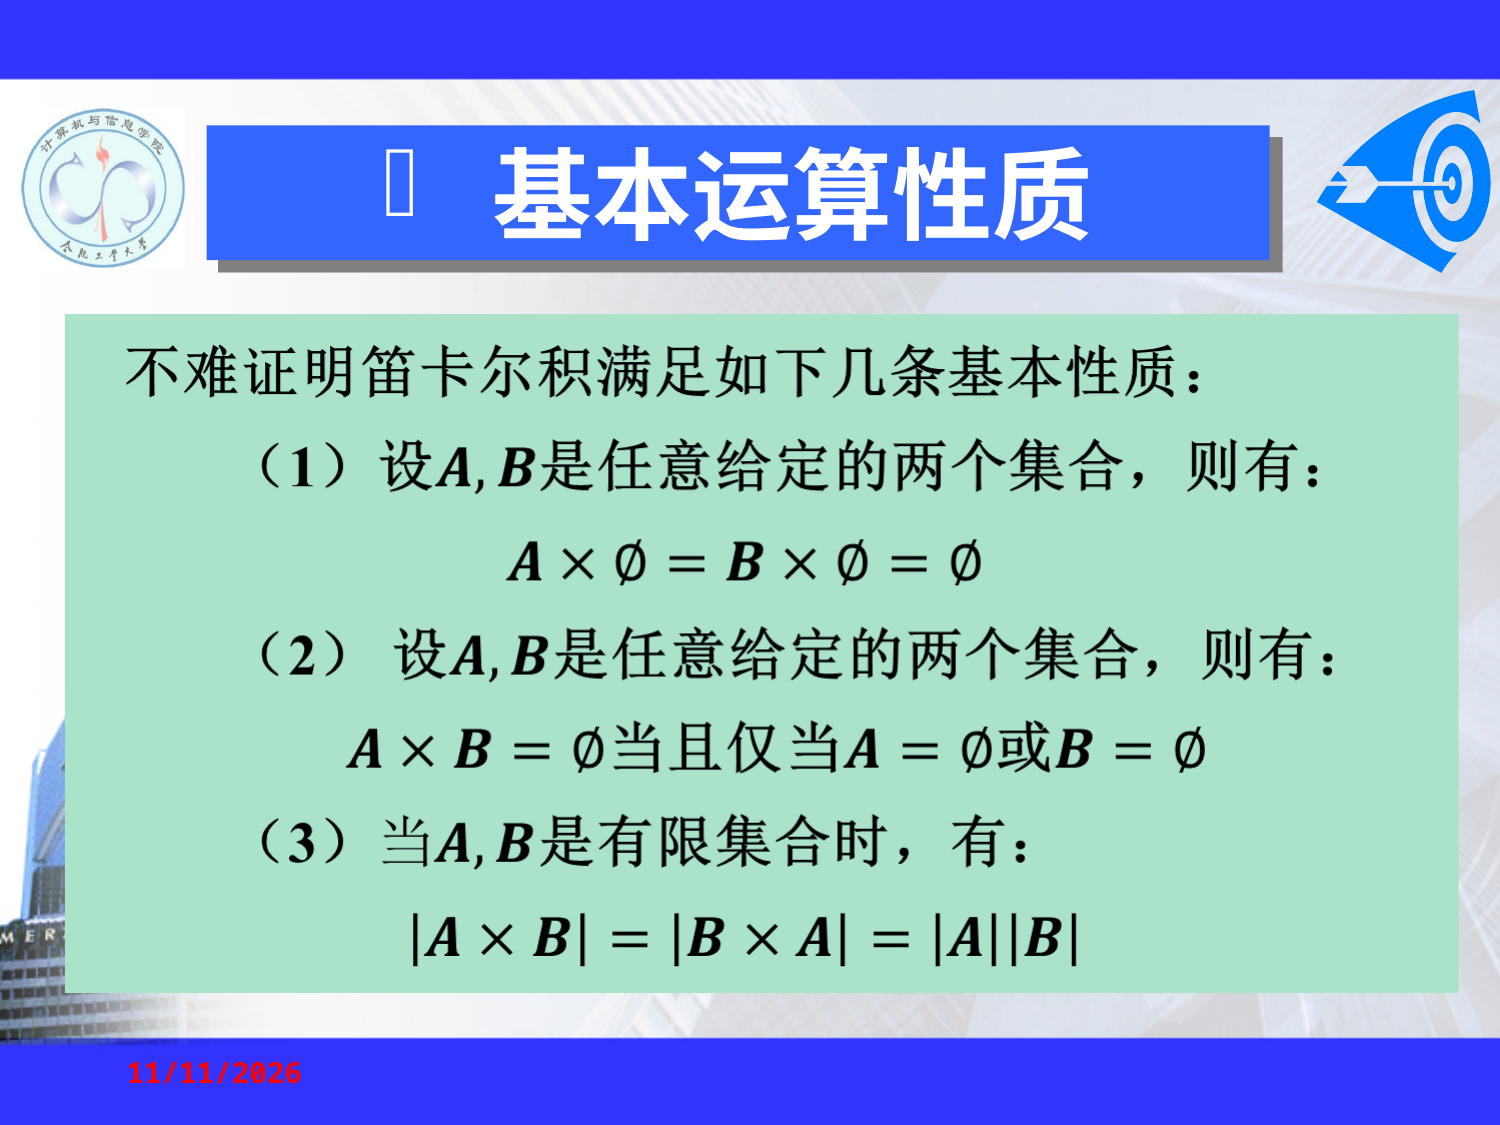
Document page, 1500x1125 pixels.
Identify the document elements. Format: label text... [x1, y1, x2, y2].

text_box 2020/9/7 [112, 1046, 425, 1122]
text_box [64, 314, 1459, 993]
picture [0, 0, 1500, 1125]
text_box 基本运算性质 [206, 125, 1270, 261]
